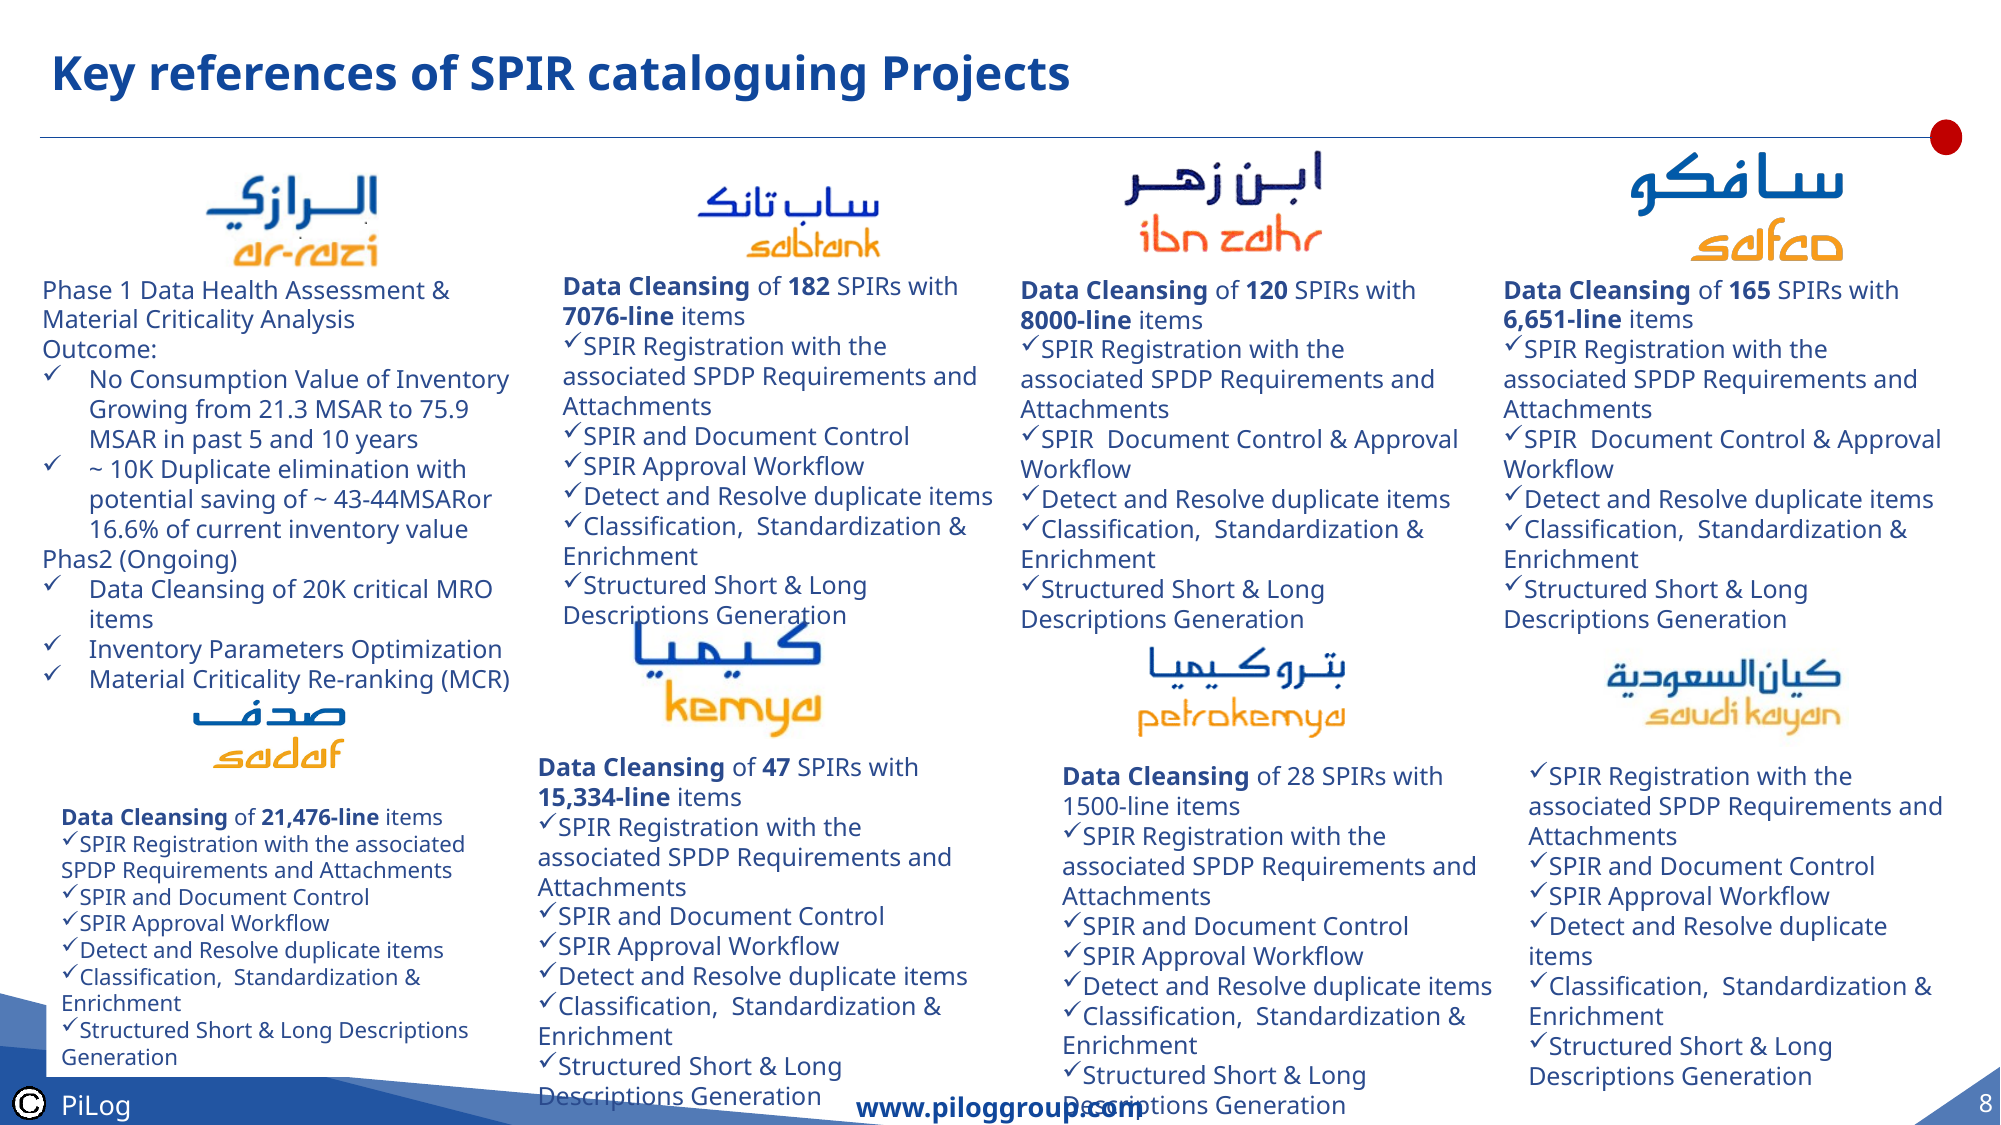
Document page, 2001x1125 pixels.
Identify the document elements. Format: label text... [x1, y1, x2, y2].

picture [12, 1086, 46, 1120]
text_box Data Cleansing of 120 SPIRs with 8000-line items SPIR Registration with the associated SPDP Requirements and Attachments SPIR Document Control & Approval Workflow Detect and Resolve duplicate items Classification, Standardization & Enrichment Structured Short & Long Descriptions Generation [1005, 266, 1489, 671]
picture [1631, 151, 1843, 261]
text_box Data Cleansing of 182 SPIRs with 7076-line items SPIR Registration with the associated SPDP Requirements and Attachments SPIR and Document Control SPIR Approval Workflow Detect and Resolve duplicate items Classification, Standardization & Enrichment Structured Short & Long Descriptions Generation [547, 263, 1031, 668]
slide_number 8 [1532, 1086, 2000, 1124]
picture [1123, 145, 1323, 255]
text_box [182, 127, 213, 191]
picture [1603, 636, 1850, 747]
picture [629, 614, 829, 739]
text_box Data Cleansing of 47 SPIRs with 15,334-line items SPIR Registration with the associated SPDP Requirements and Attachments SPIR and Document Control SPIR Approval Workflow Detect and Resolve duplicate items Classification, Standardization & Enrichment Structured Short & Long Descriptions Generation [522, 743, 1006, 1118]
picture [689, 175, 889, 264]
footer www.piloggroup.com [683, 1087, 1317, 1125]
text_box Data Cleansing of 165 SPIRs with 6,651-line items SPIR Registration with the associated SPDP Requirements and Attachments SPIR Document Control & Approval Workflow Detect and Resolve duplicate items Classification, Standardization & Enrichment Structured Short & Long Descriptions Generation [1488, 266, 1972, 641]
picture [1135, 635, 1348, 745]
text_box Phase 1 Data Health Assessment & Material Criticality Analysis Outcome: No Consumption Value of Inventory Growing from 21.3 MSAR to 75.9 MSAR in past 5 and 10 years ~ 10K Duplicate elimination with potential saving of ~ 43-44MSARor 16.6% of current inventory value Phas2 (Ongoing) Data Cleansing of 20K critical MRO items Inventory Parameters Optimization Material Criticality Re-ranking (MCR) [27, 266, 540, 701]
text_box Data Cleansing of 28 SPIRs with 1500-line items SPIR Registration with the associated SPDP Requirements and Attachments SPIR and Document Control SPIR Approval Workflow Detect and Resolve duplicate items Classification, Standardization & Enrichment Structured Short & Long Descriptions Generation [1047, 753, 1514, 1125]
text_box PiLog [46, 1081, 405, 1119]
picture [185, 695, 348, 772]
title Key references of SPIR cataloguing Projects [39, 15, 1924, 127]
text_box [191, 161, 391, 273]
text_box SPIR Registration with the associated SPDP Requirements and Attachments SPIR and Document Control SPIR Approval Workflow Detect and Resolve duplicate items Classification, Standardization & Enrichment Structured Short & Long Descriptions Generation [1514, 753, 1972, 1098]
text_box Data Cleansing of 21,476-line items SPIR Registration with the associated SPDP Requirements and Attachments SPIR and Document Control SPIR Approval Workflow Detect and Resolve duplicate items Classification, Standardization & Enrichment Structured Short & Long Descriptions Generation [46, 795, 504, 1077]
